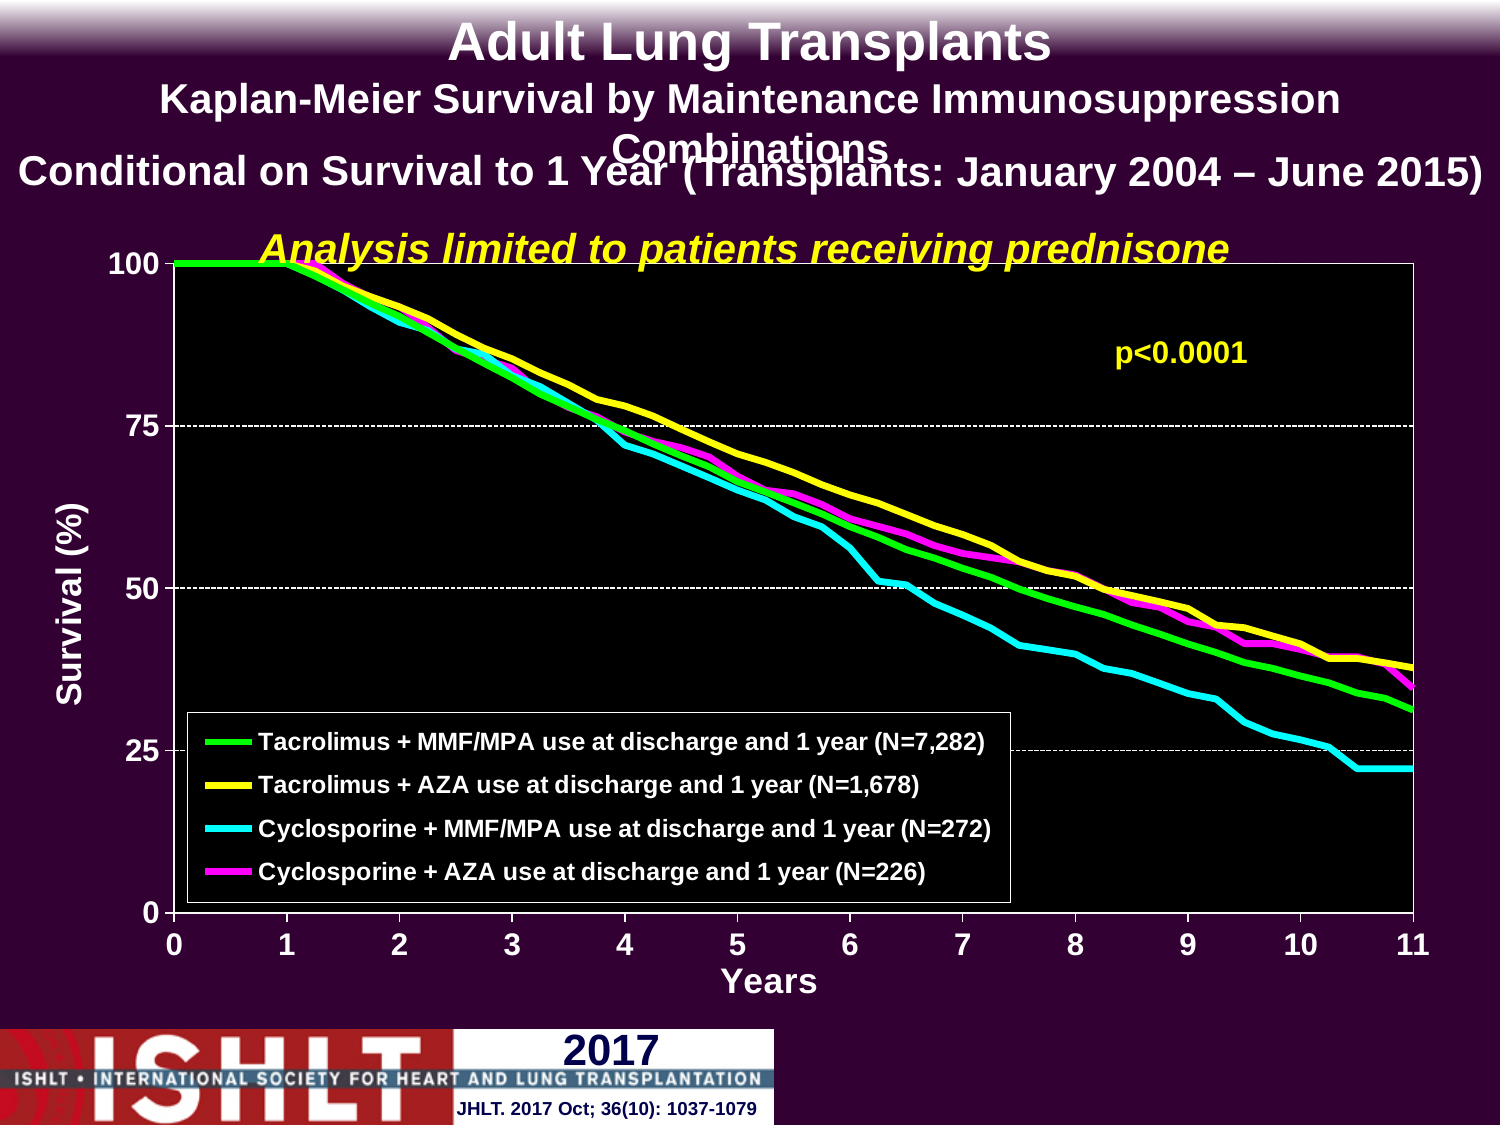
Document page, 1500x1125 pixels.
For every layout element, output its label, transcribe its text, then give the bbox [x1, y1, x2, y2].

text_box Adult Lung Transplants Kaplan-Meier Survival by Maintenance Immunosuppression Combinations Analysis limited to patients receiving prednisone [0, 39, 1500, 240]
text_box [0, 1013, 774, 1125]
chart [37, 237, 1451, 1013]
text_box Conditional on Survival to 1 Year [3, 136, 701, 201]
text_box (Transplants: January 2004 – June 2015) [653, 137, 1500, 203]
